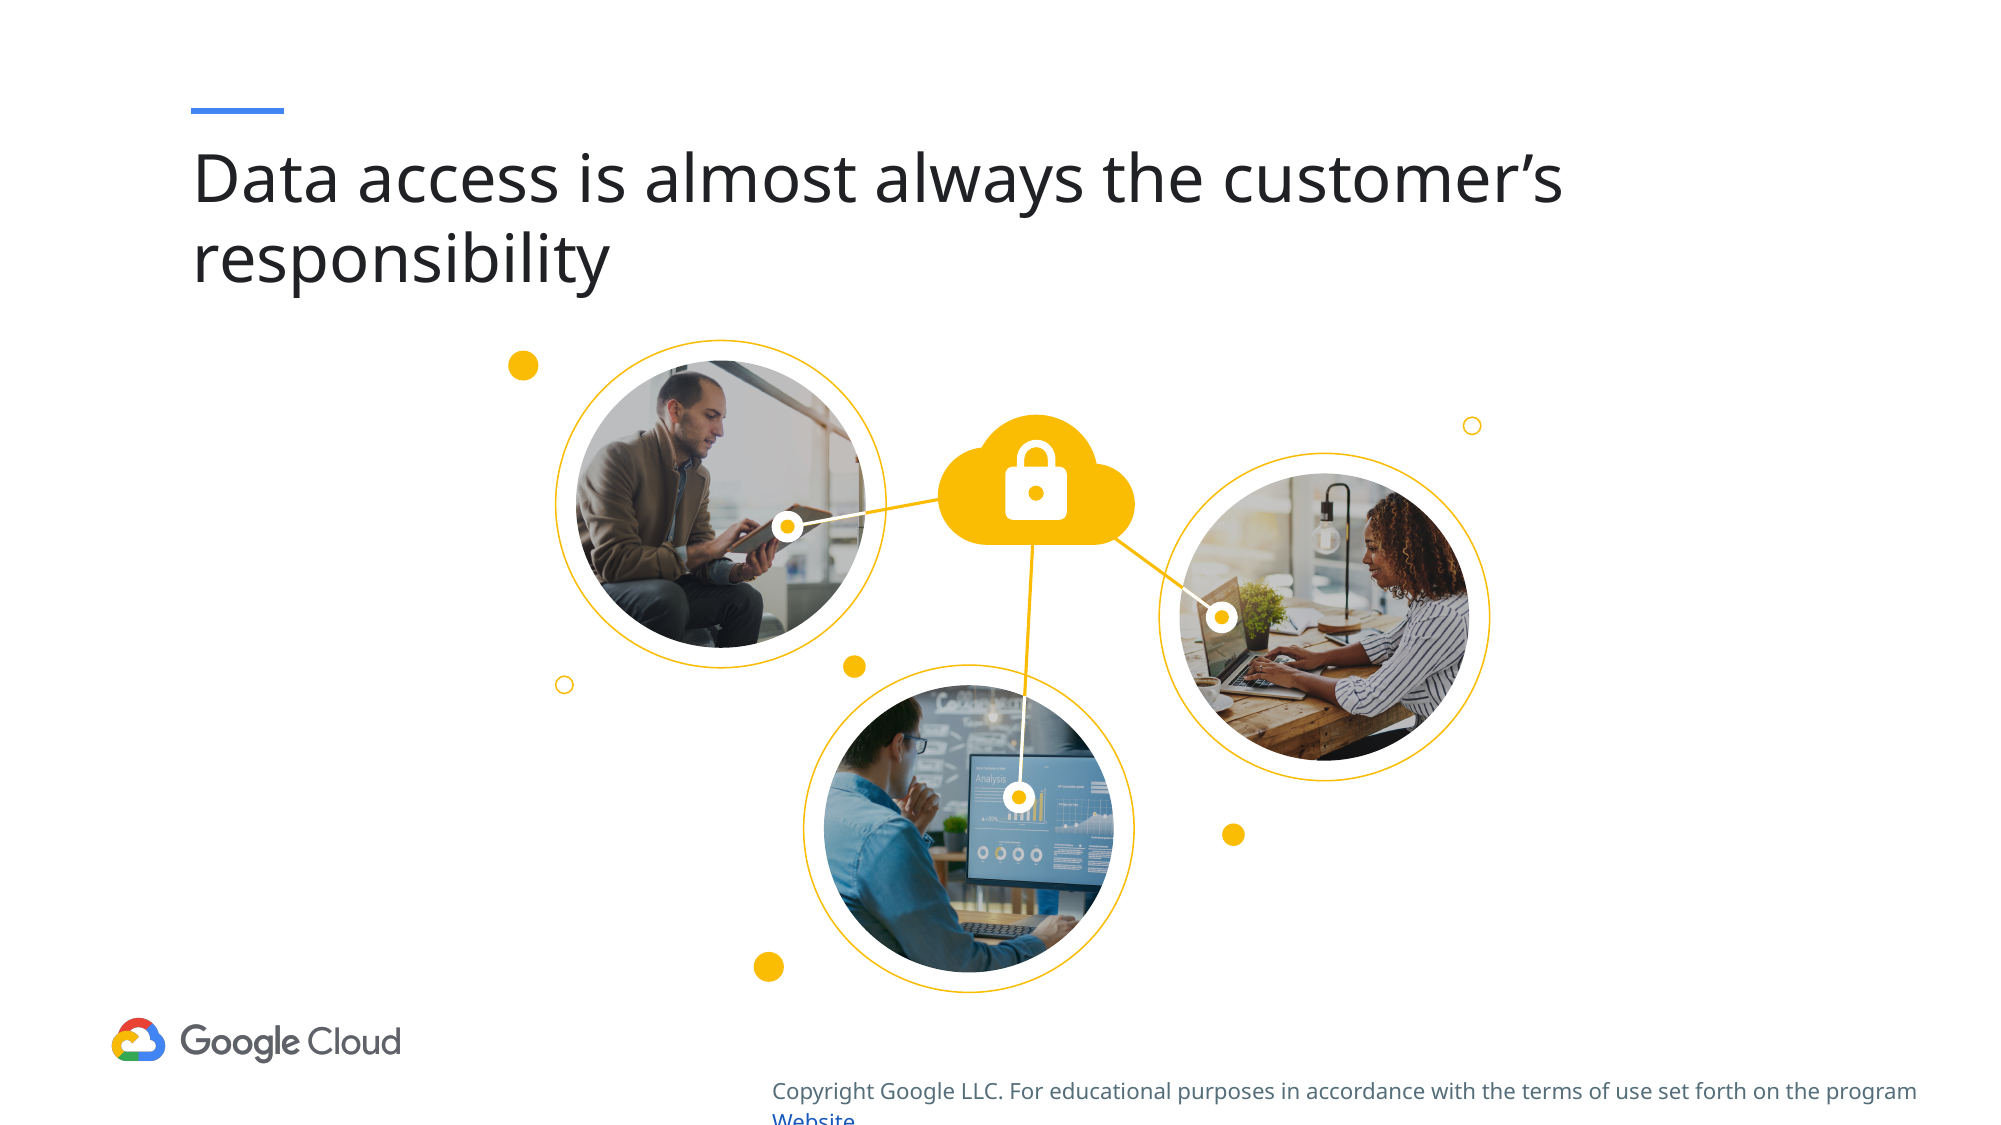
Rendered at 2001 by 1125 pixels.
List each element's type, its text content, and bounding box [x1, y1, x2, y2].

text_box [1182, 587, 1221, 617]
text_box [555, 437, 570, 571]
text_box [1249, 453, 1400, 471]
text_box [843, 655, 866, 678]
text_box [1205, 601, 1239, 634]
text_box [1222, 823, 1245, 846]
picture [575, 360, 866, 648]
text_box [656, 655, 785, 668]
text_box Copyright Google LLC. For educational purposes in accordance with the terms of use set forth on the program Website. [752, 1052, 1990, 1111]
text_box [1002, 781, 1036, 814]
text_box [803, 762, 818, 896]
text_box [871, 435, 885, 479]
text_box [753, 951, 784, 982]
picture [1179, 473, 1470, 761]
text_box [646, 340, 796, 358]
text_box [1005, 439, 1067, 481]
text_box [1039, 483, 1222, 617]
text_box [1159, 624, 1174, 685]
text_box [1474, 547, 1490, 687]
text_box [555, 676, 574, 694]
text_box [1263, 769, 1386, 781]
picture [823, 684, 1114, 973]
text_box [1018, 483, 1037, 781]
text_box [800, 480, 1041, 526]
text_box [940, 414, 1128, 481]
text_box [1018, 695, 1025, 779]
picture [110, 1012, 401, 1068]
text_box [908, 981, 1030, 993]
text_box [771, 510, 804, 543]
title Data access is almost always the customer’s responsibility [182, 126, 1799, 251]
text_box [1463, 417, 1481, 435]
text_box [800, 512, 866, 525]
text_box [1119, 760, 1135, 898]
text_box [508, 350, 539, 381]
text_box [871, 534, 884, 573]
text_box [893, 665, 1013, 683]
text_box [956, 534, 1013, 545]
